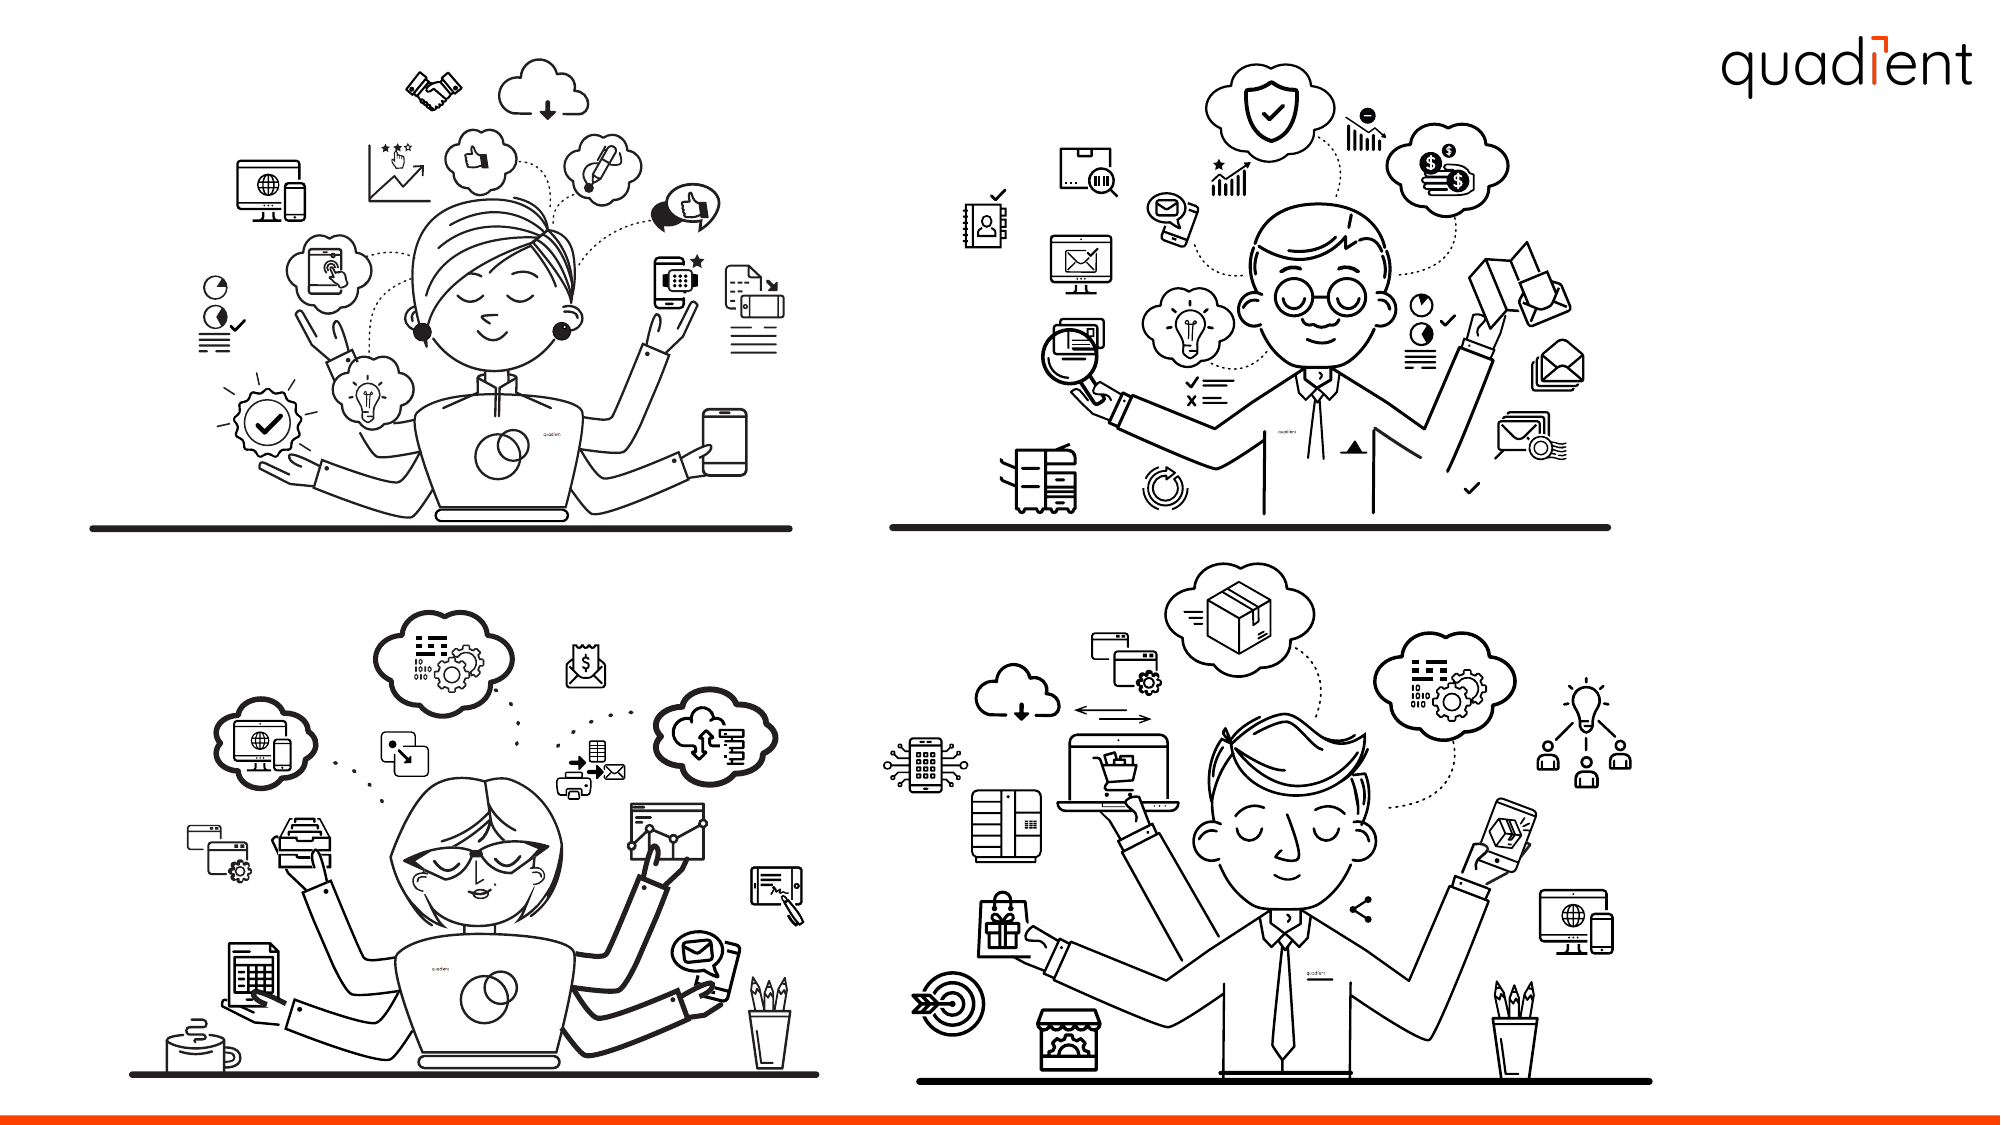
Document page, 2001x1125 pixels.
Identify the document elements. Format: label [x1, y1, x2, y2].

text_box [128, 612, 820, 1079]
picture [1722, 36, 1972, 99]
text_box [89, 58, 793, 533]
text_box [883, 562, 1653, 1085]
text_box [889, 63, 1612, 531]
